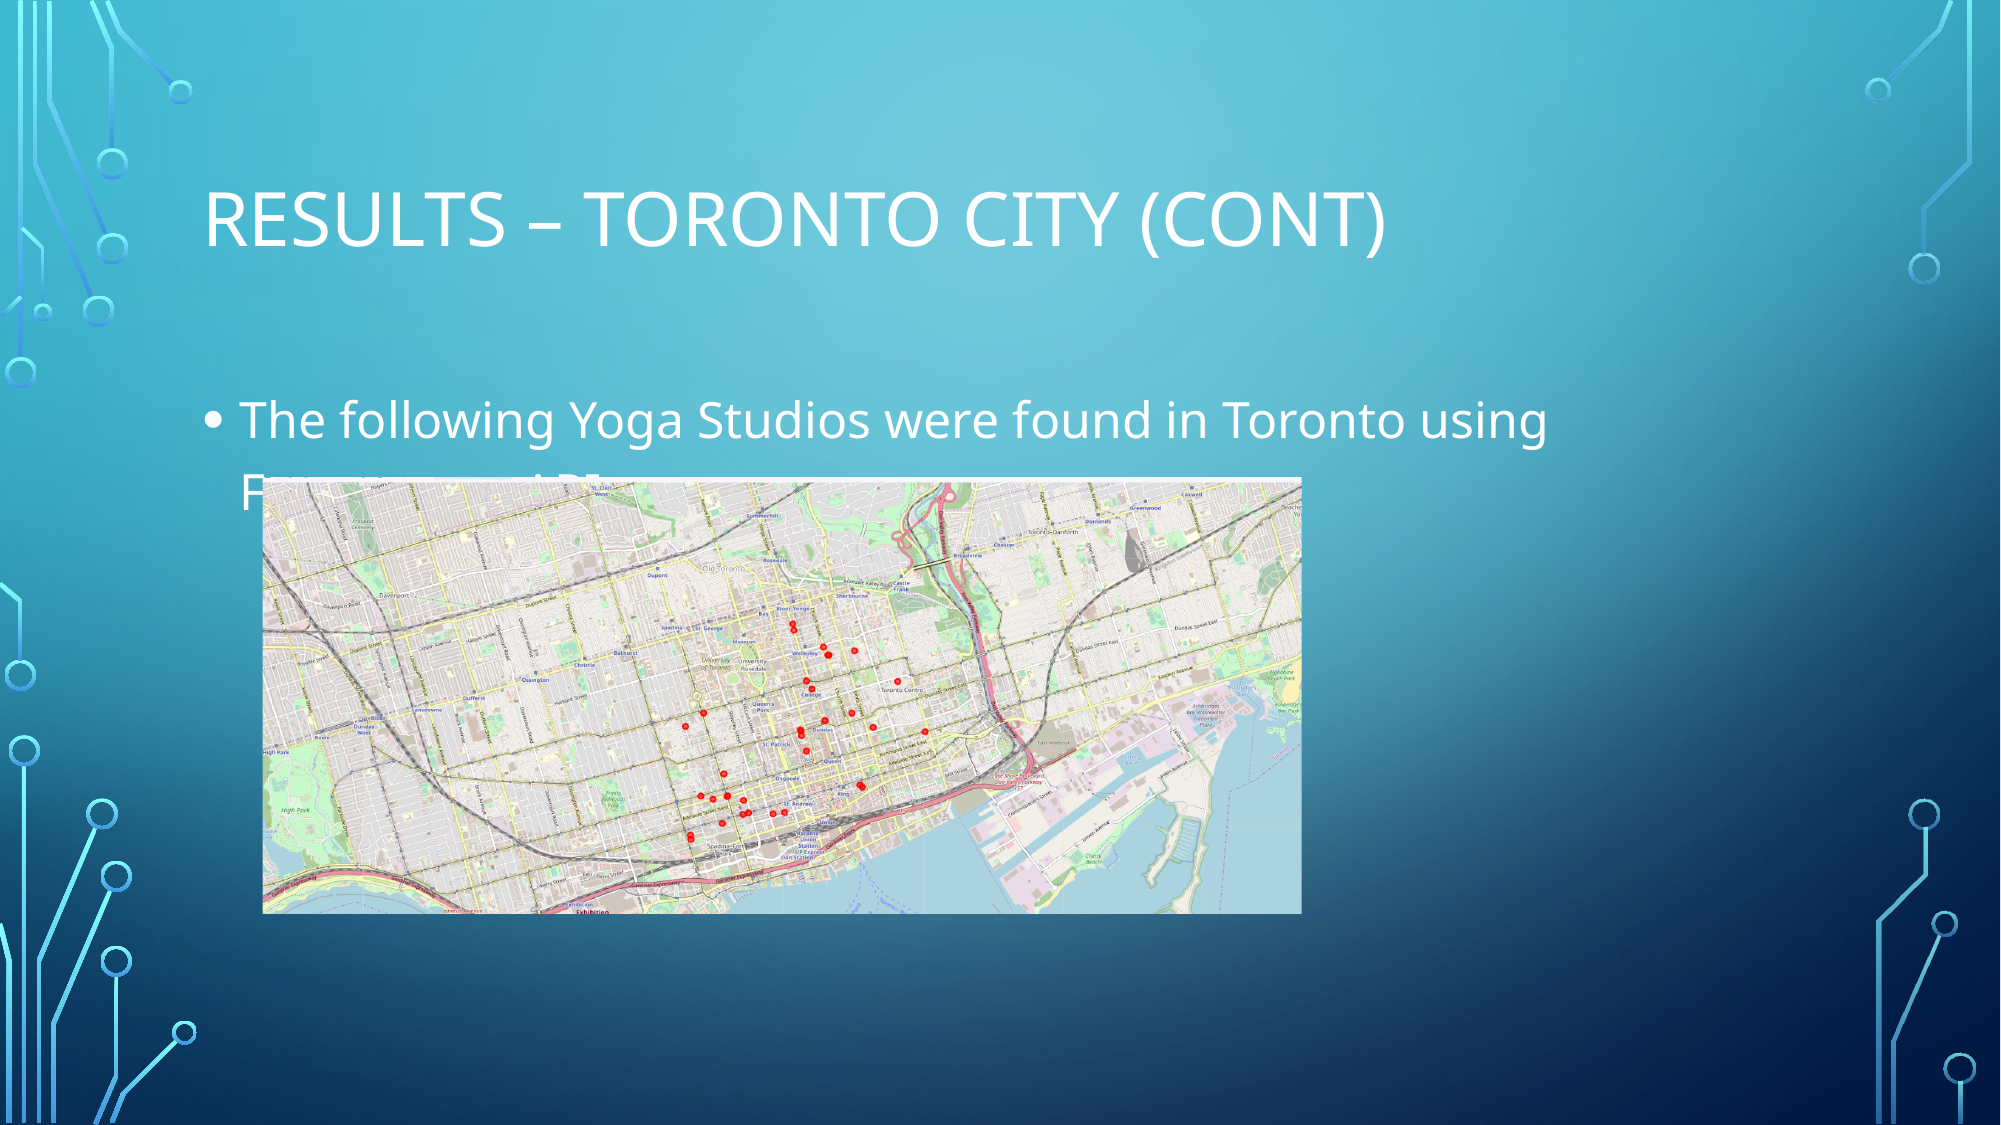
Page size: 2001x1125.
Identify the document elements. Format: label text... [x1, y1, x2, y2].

title Results – Toronto city (cont) [187, 101, 1813, 344]
picture [262, 476, 1302, 914]
list The following Yoga Studios were found in Toronto using Foursquare API: [187, 369, 1813, 950]
